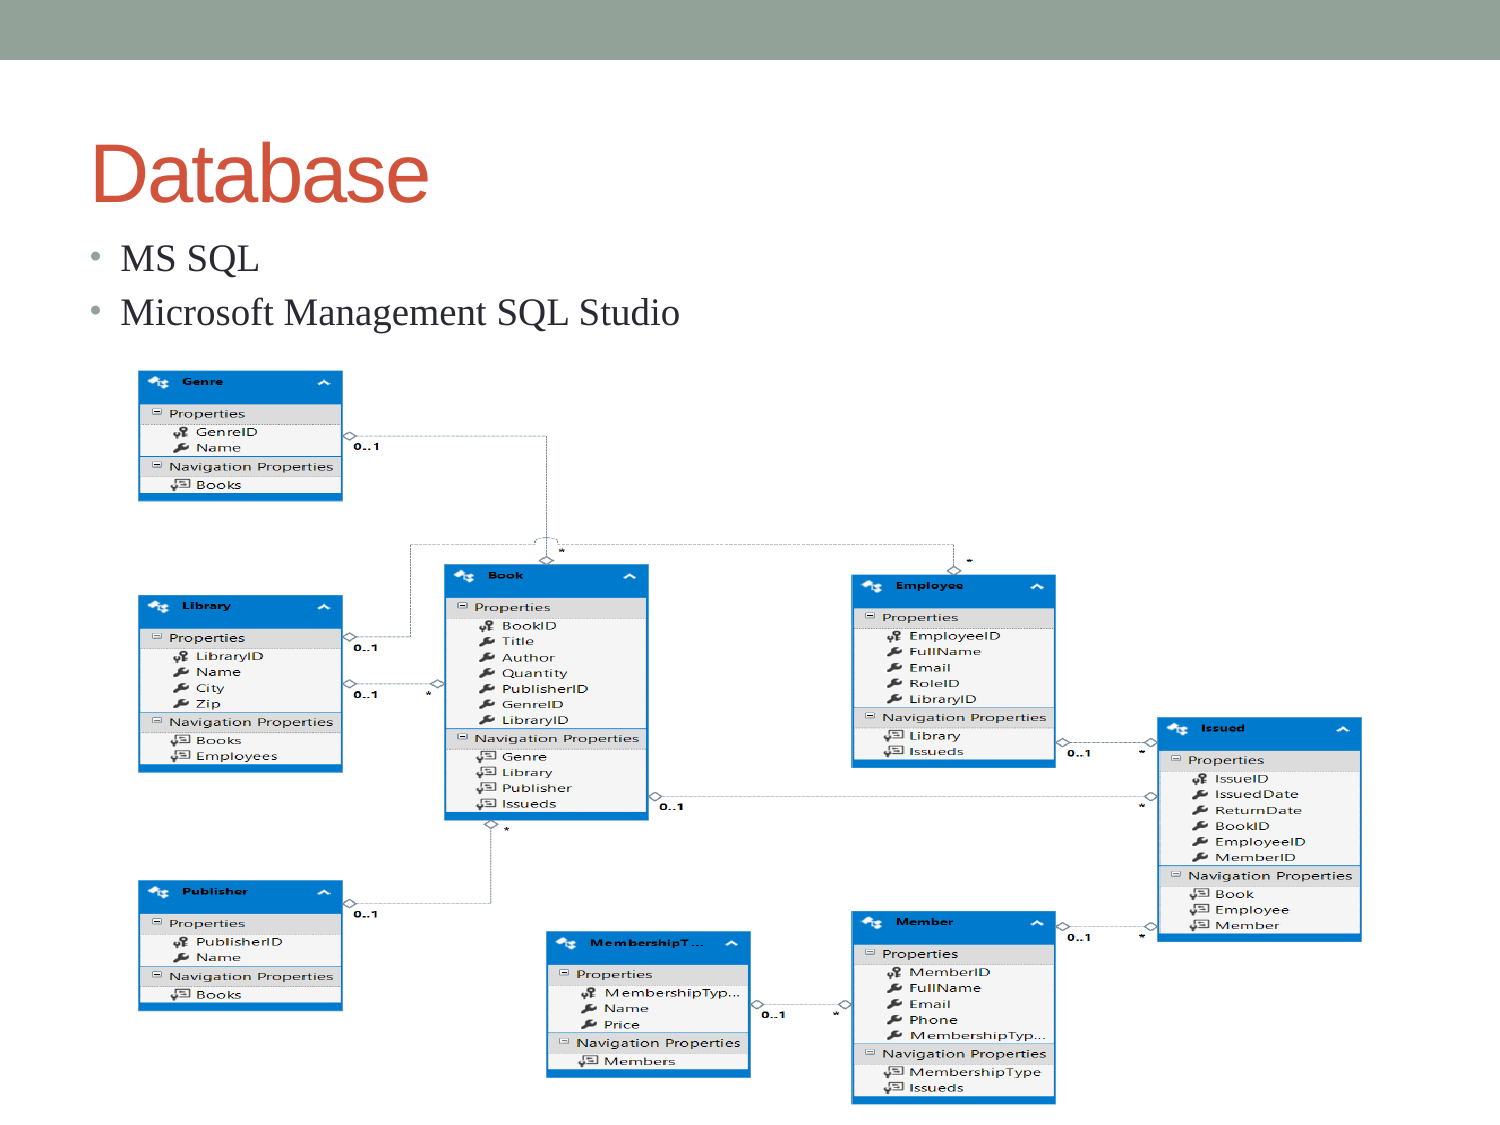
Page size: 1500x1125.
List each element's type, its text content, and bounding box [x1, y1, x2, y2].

picture [124, 362, 1376, 1112]
text_box MS SQL Microsoft Management SQL Studio [74, 224, 1250, 342]
text_box Database [75, 87, 1425, 250]
